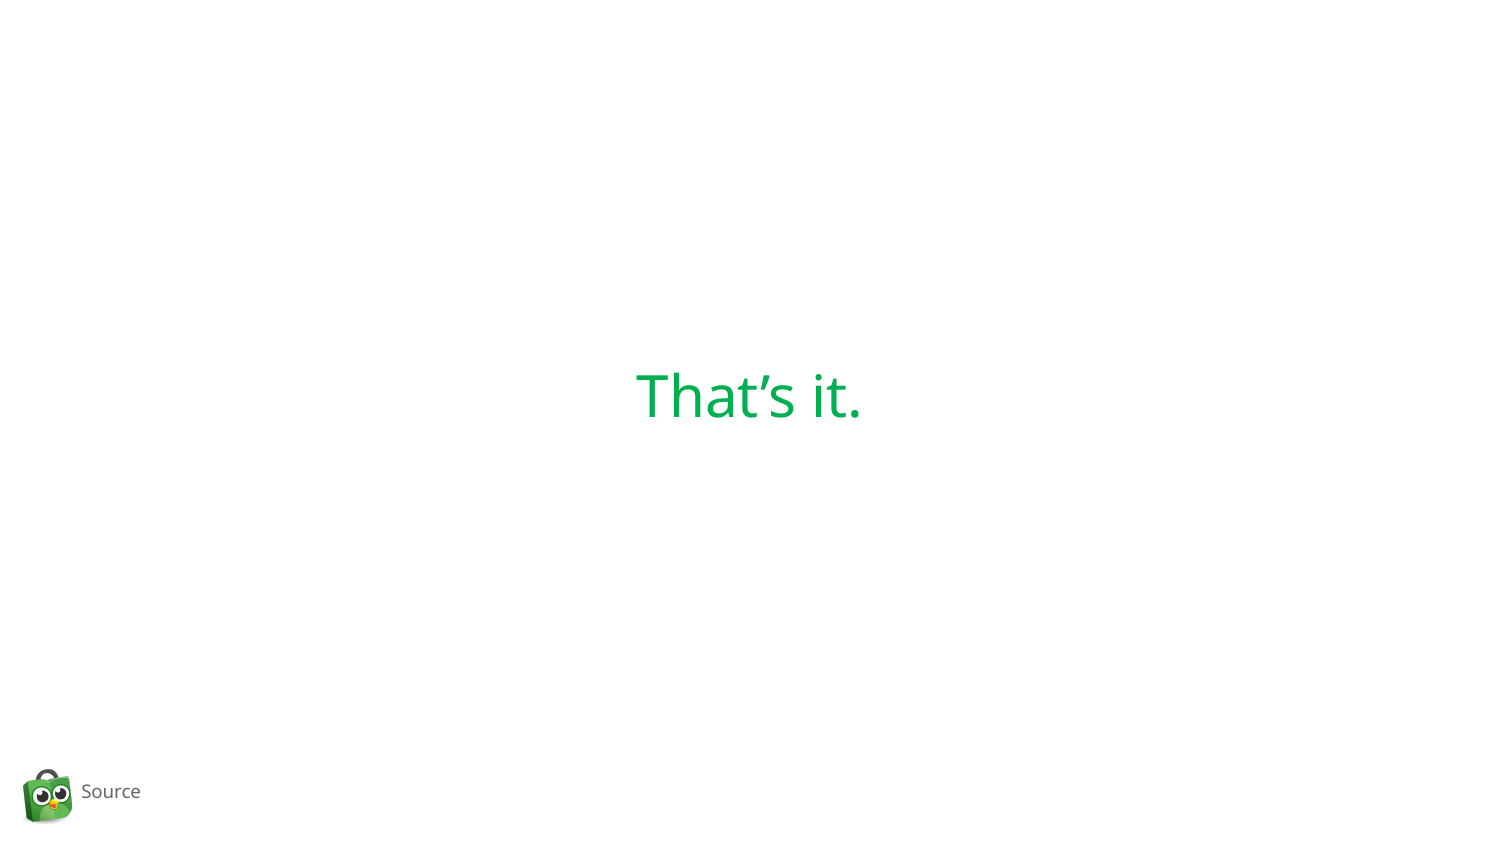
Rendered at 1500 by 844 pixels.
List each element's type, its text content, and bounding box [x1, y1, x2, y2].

title That’s it. [51, 343, 1449, 438]
picture [13, 764, 79, 830]
